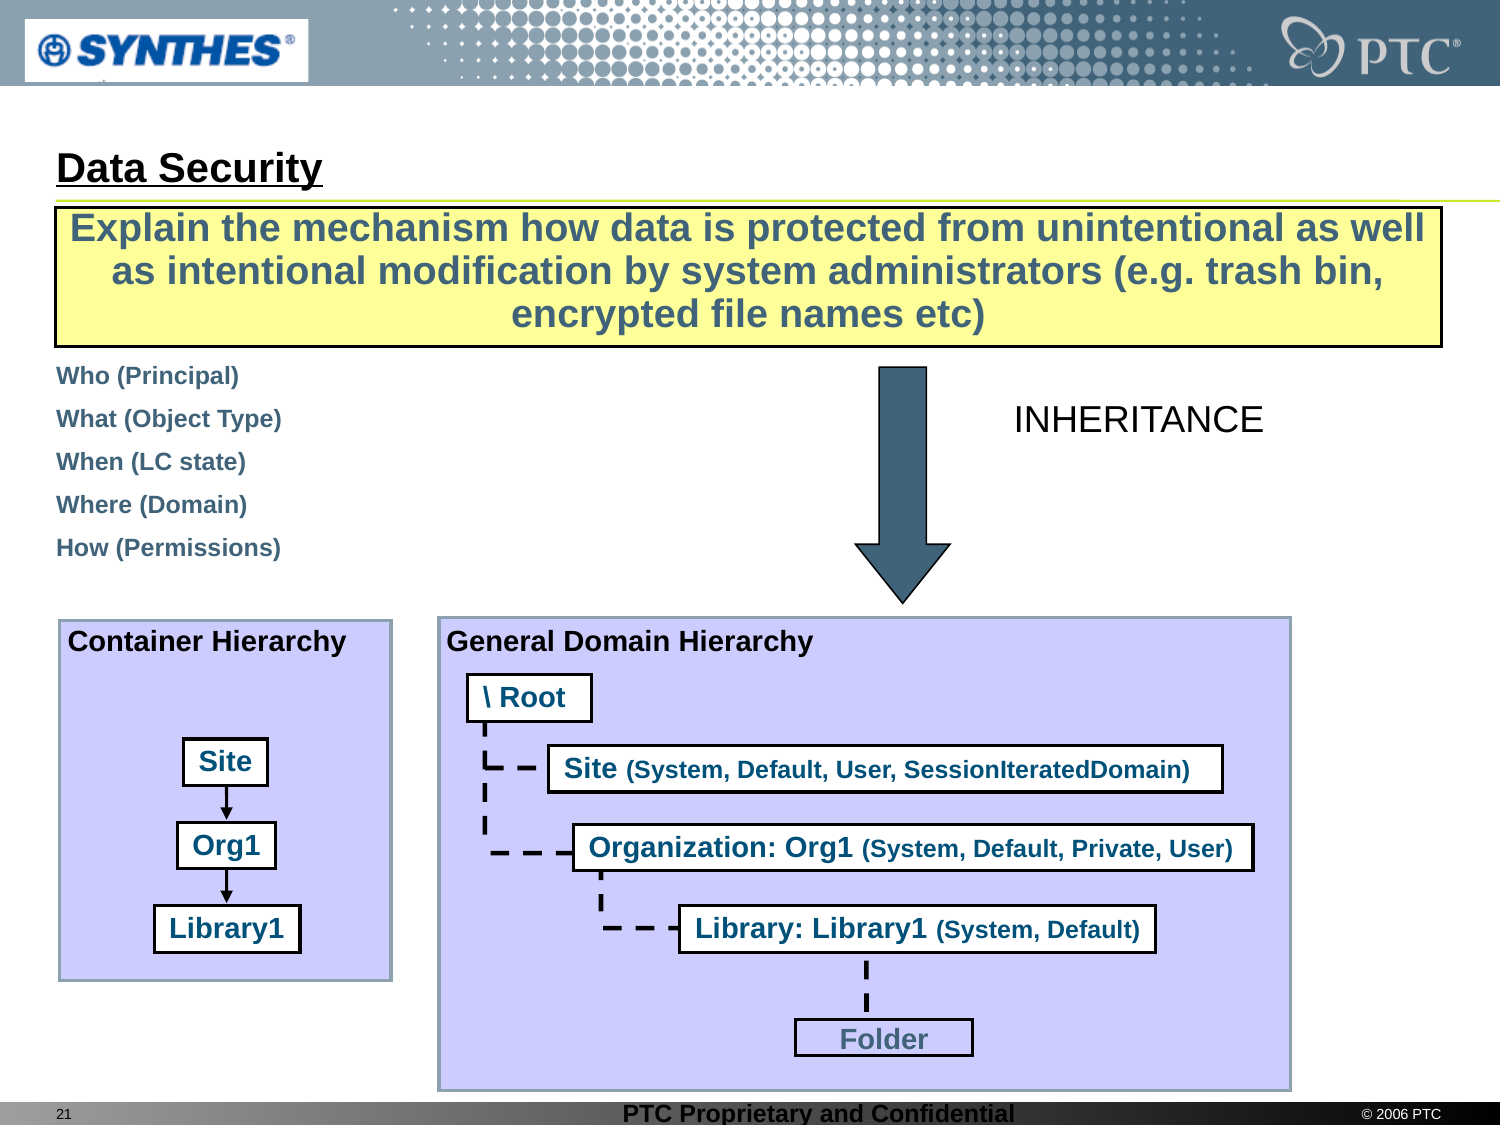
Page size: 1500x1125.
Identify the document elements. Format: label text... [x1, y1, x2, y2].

title Data Security [55, 127, 1442, 191]
slide_number 21 [55, 1104, 130, 1123]
text_box General Domain Hierarchy [431, 618, 830, 665]
text_box Organization: Org1 (System, Default, Private, User) [573, 824, 1254, 871]
text_box Folder [795, 1019, 973, 1056]
text_box INHERITANCE [998, 387, 1280, 447]
text_box [439, 617, 1291, 1091]
text_box Site (System, Default, User, SessionIteratedDomain) [548, 745, 1223, 792]
text_box \ Root [467, 674, 592, 722]
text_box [52, 618, 392, 981]
picture [0, 0, 1500, 86]
text_box Library: Library1 (System, Default) [679, 905, 1156, 953]
text_box Explain the mechanism how data is protected from unintentional as well as intentional modification by system administrators (e.g. trash bin, encrypted file names etc) [55, 207, 1442, 347]
text_box [855, 367, 951, 604]
footer © 2006 PTC [1345, 1104, 1442, 1123]
list Who (Principal) What (Object Type) When (LC state) Where (Domain) How (Permissions) [55, 347, 1442, 1079]
